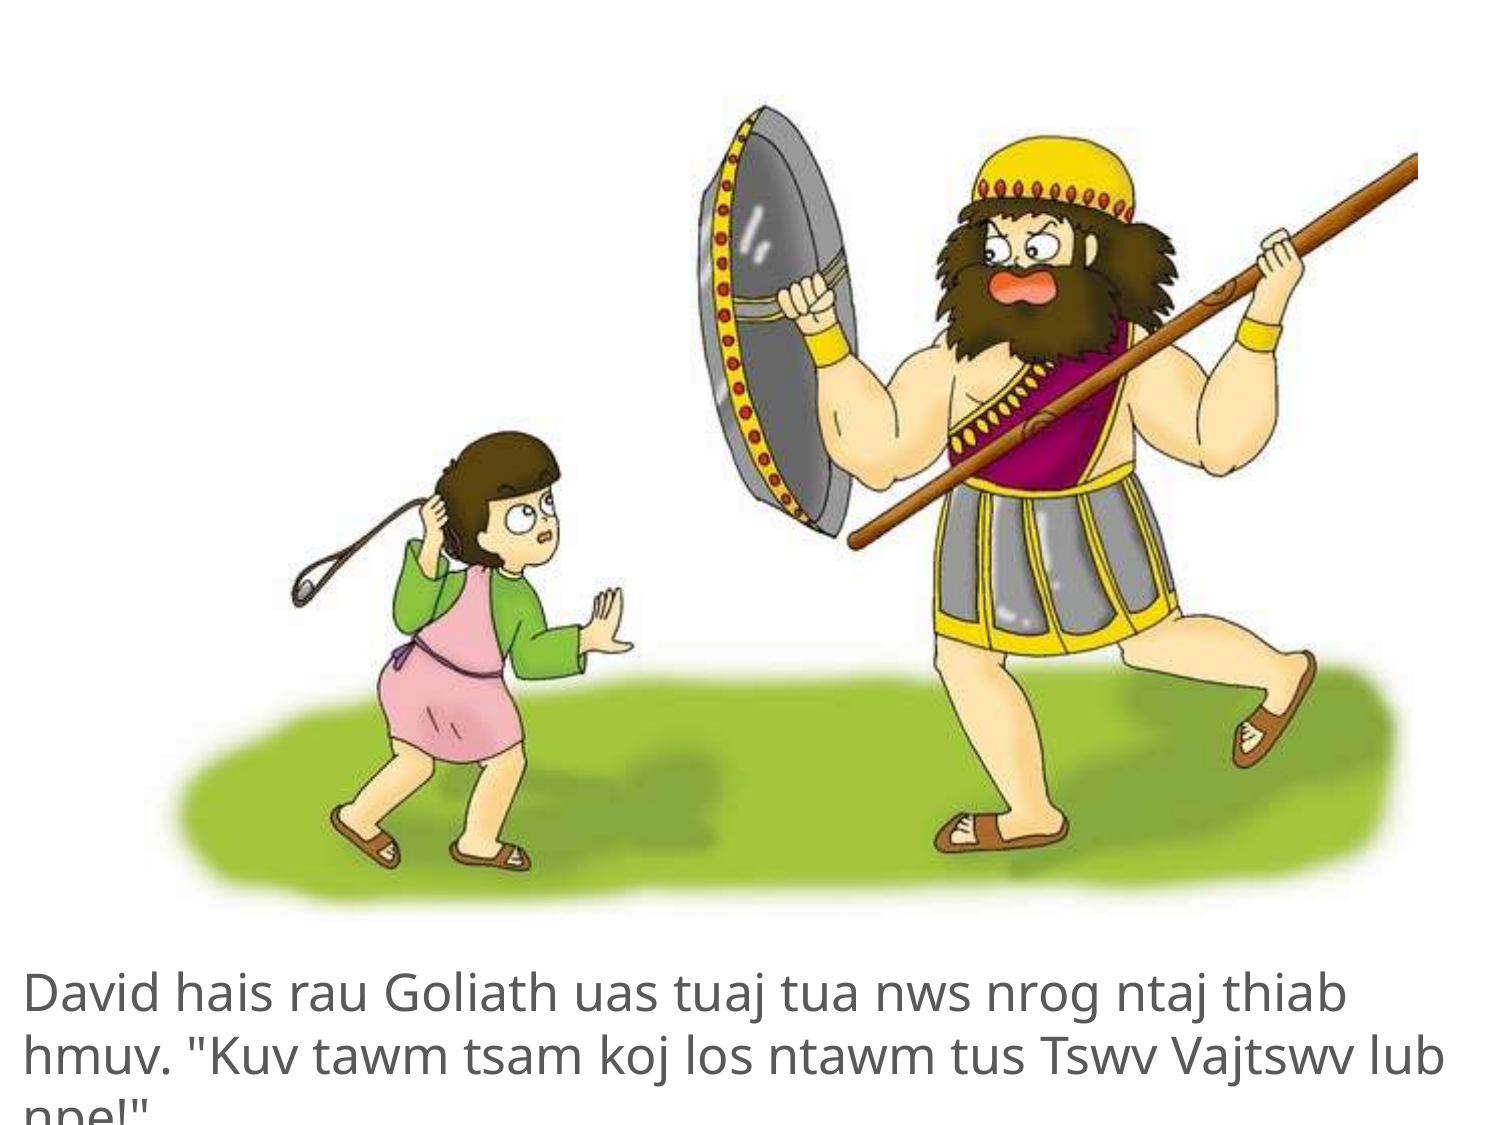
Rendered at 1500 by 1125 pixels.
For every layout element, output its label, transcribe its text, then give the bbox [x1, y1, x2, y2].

picture [111, 30, 1418, 922]
text_box David hais rau Goliath uas tuaj tua nws nrog ntaj thiab hmuv. "Kuv tawm tsam koj los ntawm tus Tswv Vajtswv lub npe!" [7, 952, 1493, 1125]
